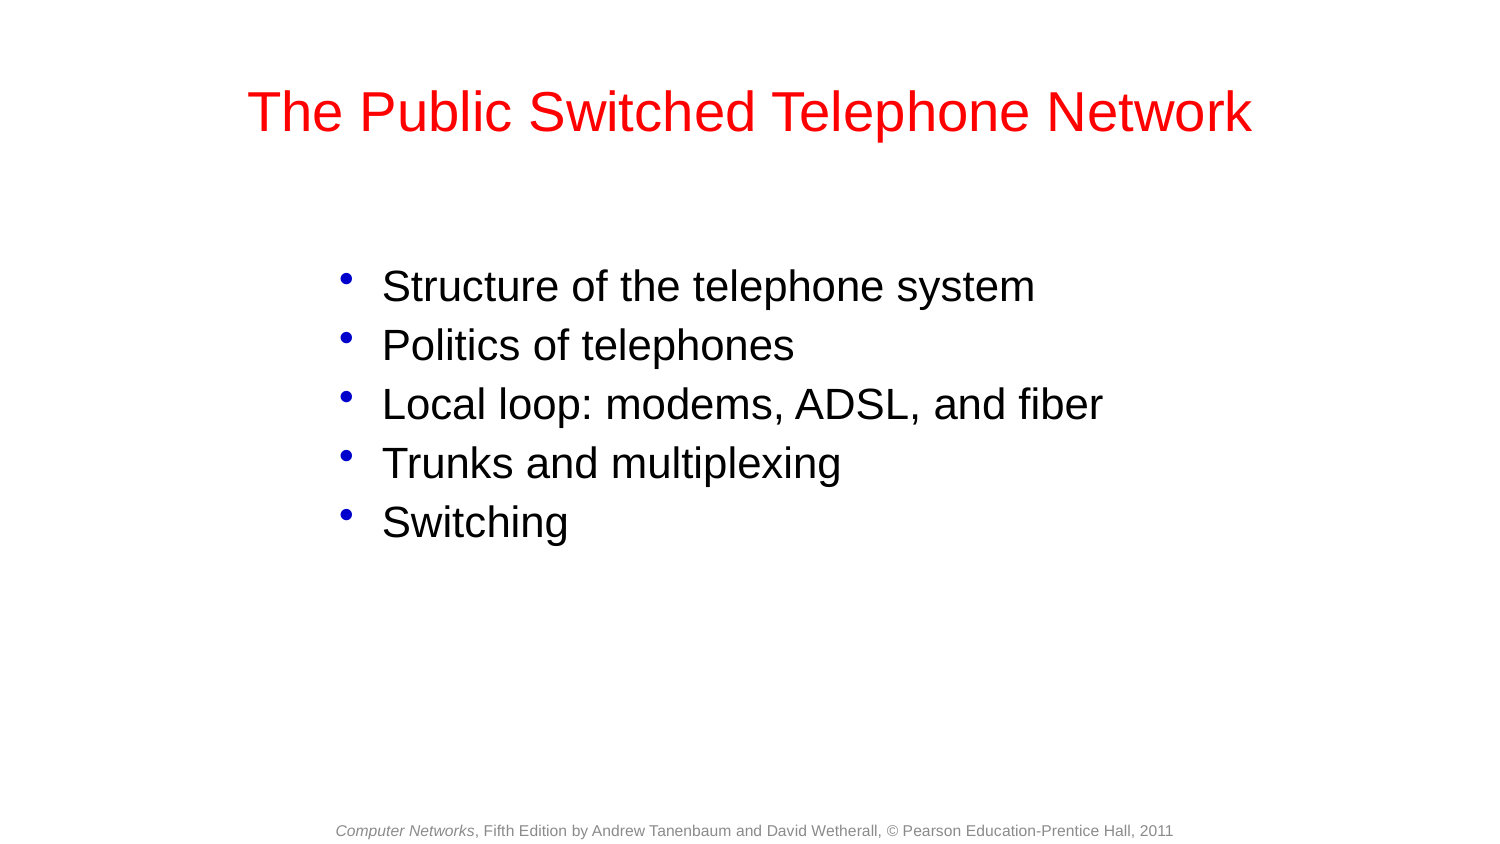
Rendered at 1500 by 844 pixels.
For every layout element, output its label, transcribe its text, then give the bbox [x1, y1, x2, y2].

footer Computer Networks, Fifth Edition by Andrew Tanenbaum and David Wetherall, © Pearson Education-Prentice Hall, 2011 [224, 815, 1285, 844]
list Structure of the telephone system Politics of telephones Local loop: modems, ADSL, and fiber Trunks and multiplexing Switching [324, 250, 1313, 807]
title The Public Switched Telephone Network [187, 38, 1313, 180]
